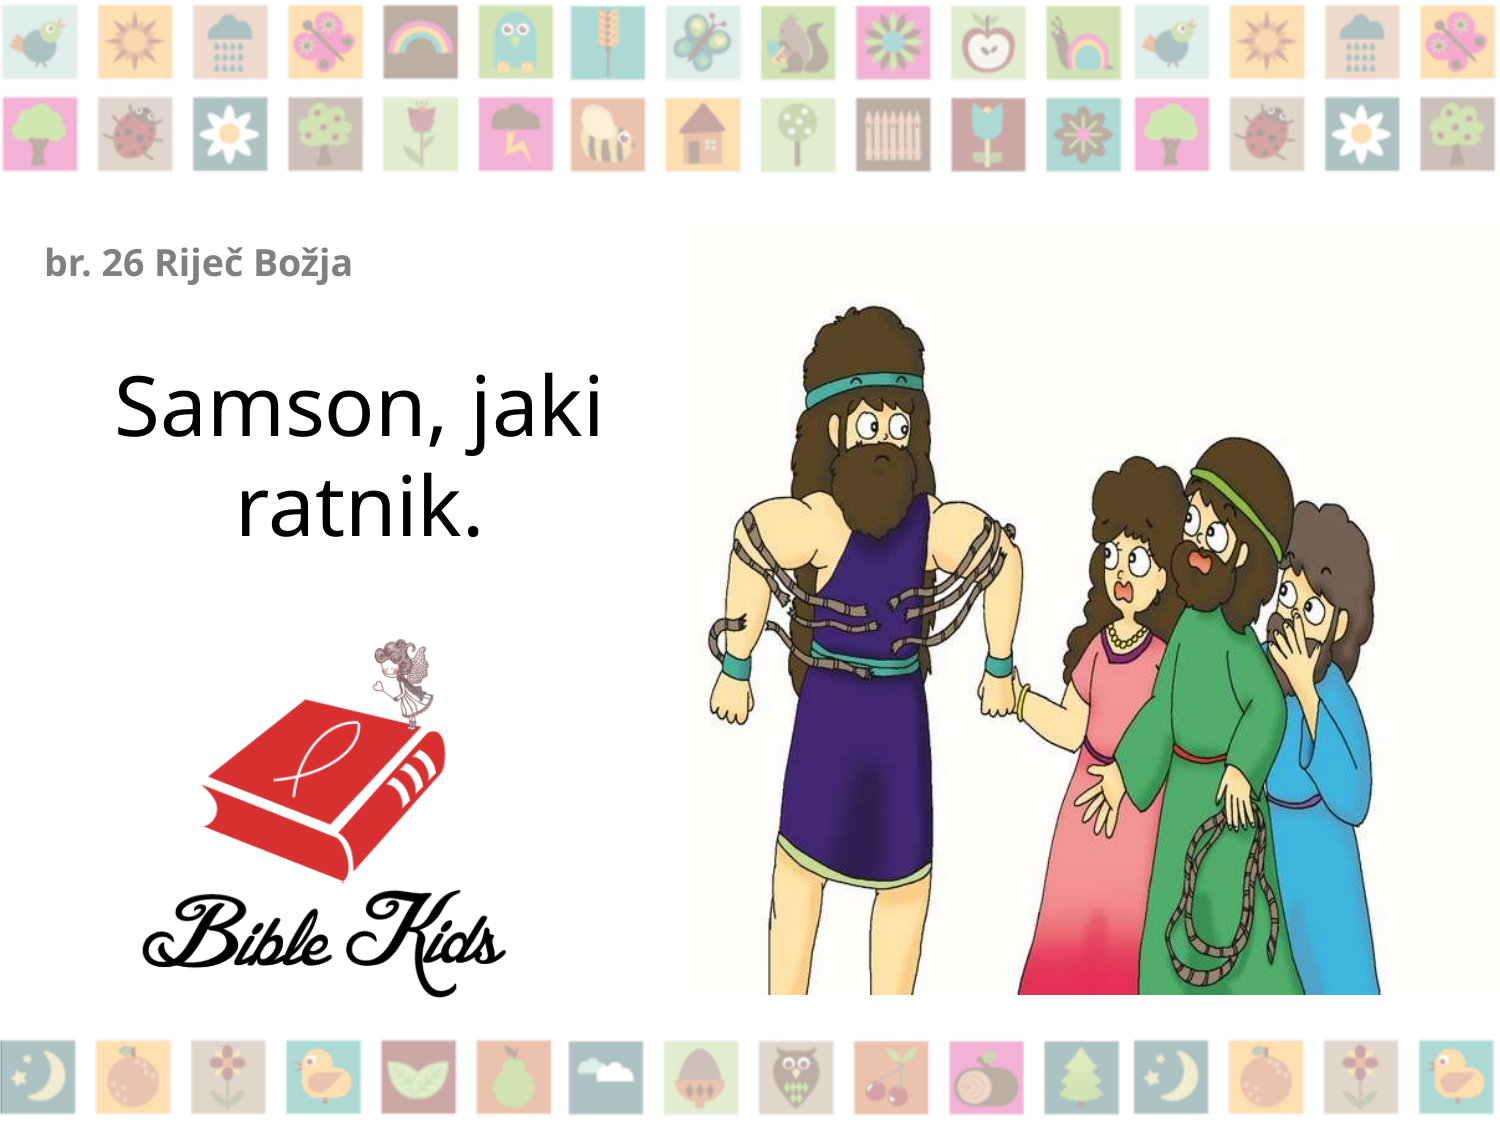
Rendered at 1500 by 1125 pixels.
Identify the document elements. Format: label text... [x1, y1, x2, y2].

text_box br. 26 Riječ Božja [29, 231, 606, 292]
picture [117, 600, 544, 1027]
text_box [0, 1028, 1500, 1118]
text_box Samson, jaki ratnik. [29, 345, 685, 561]
picture [690, 219, 1498, 996]
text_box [0, 3, 1500, 181]
